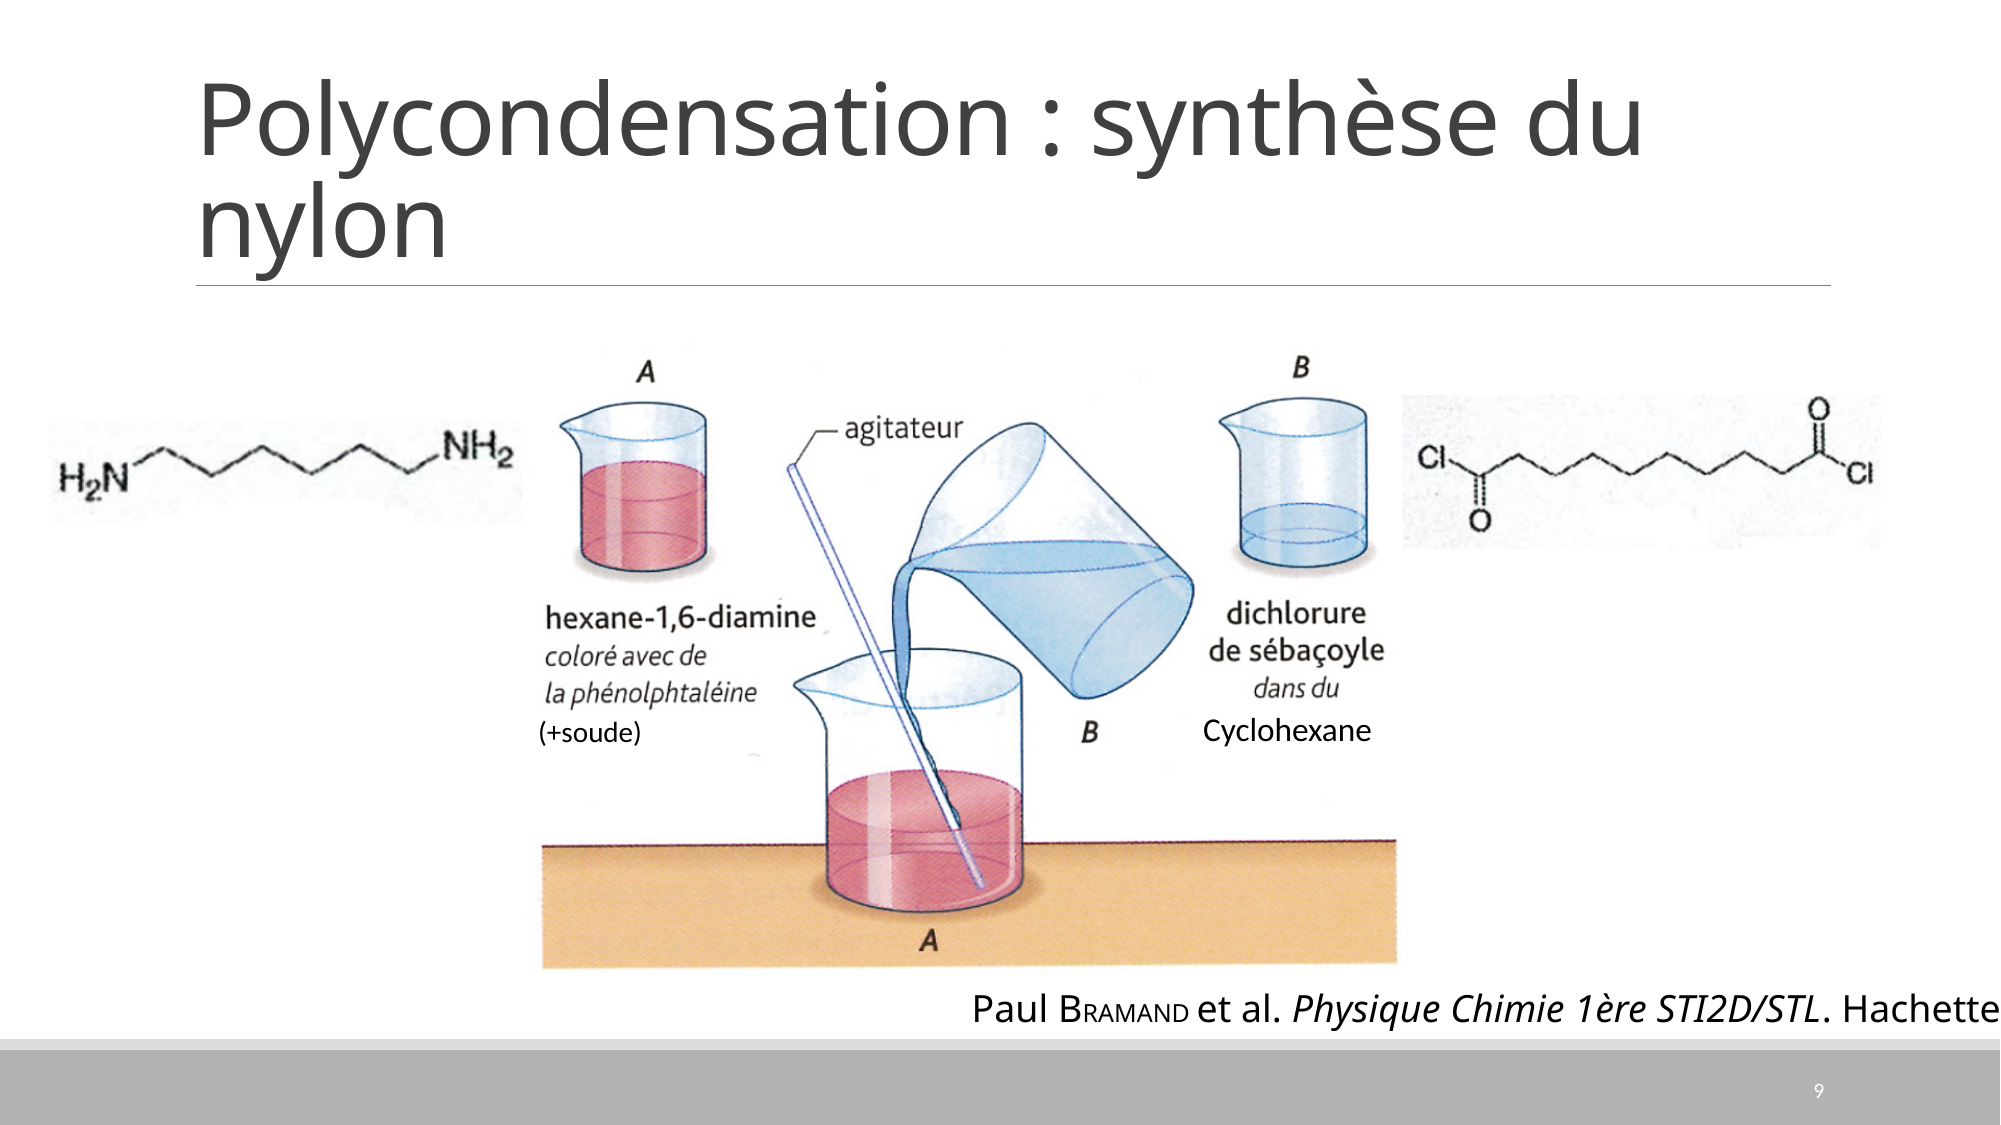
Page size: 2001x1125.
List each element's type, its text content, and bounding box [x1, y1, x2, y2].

slide_number 9 [1624, 1059, 1840, 1120]
text_box Paul BRAMAND et al. Physique Chimie 1ère STI2D/STL. Hachette, 2011. [956, 974, 2000, 1038]
picture [48, 341, 1885, 975]
title Polycondensation : synthèse du nylon [180, 47, 1830, 285]
